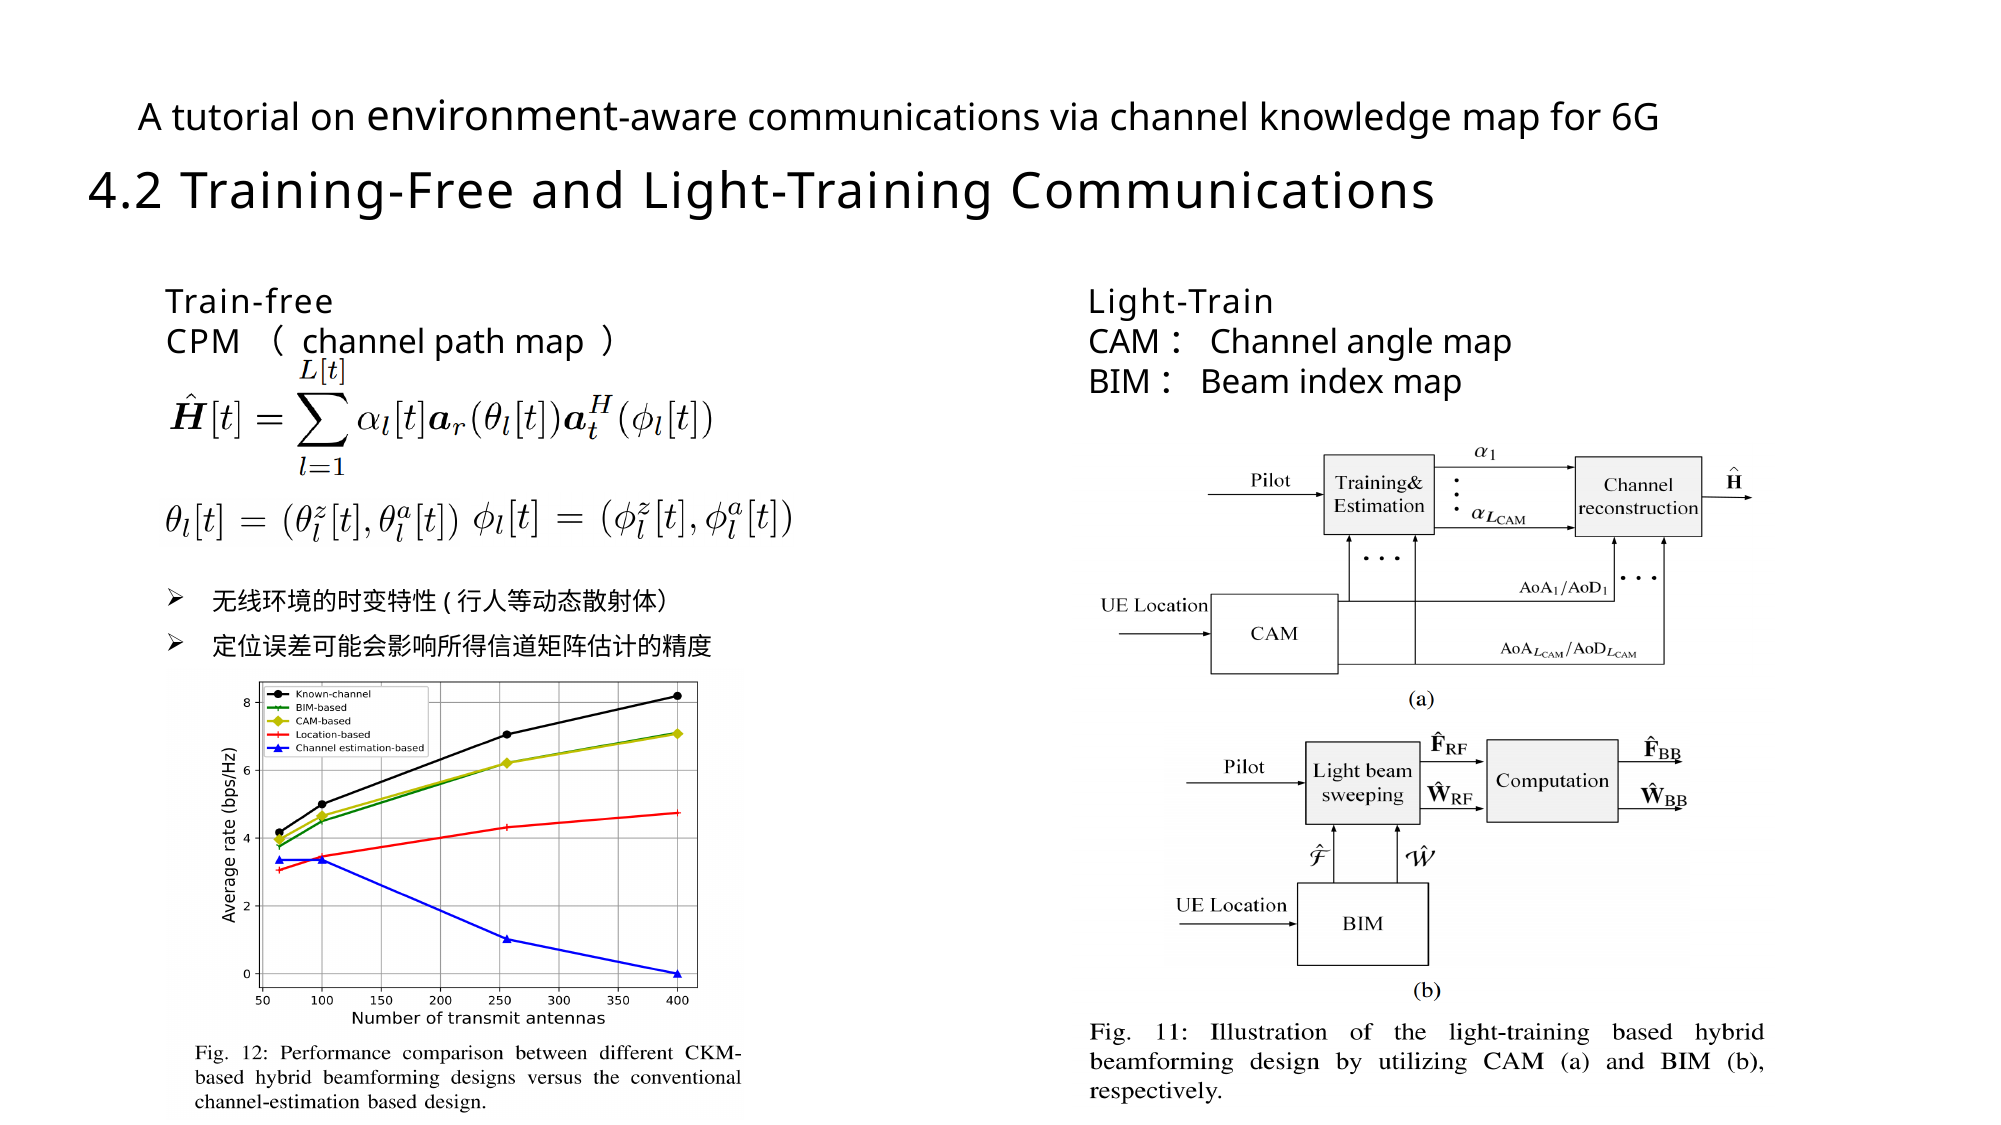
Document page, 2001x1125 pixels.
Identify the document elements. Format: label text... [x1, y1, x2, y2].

text_box 4.2 Training-Free and Light-Training Communications [73, 133, 1786, 226]
text_box Train-free [150, 261, 487, 328]
picture [471, 492, 794, 547]
text_box CAM：Channel angle map BIM：Beam index map [1073, 312, 2000, 408]
text_box 无线环境的时变特性(行人等动态散射体） 定位误差可能会影响所得信道矩阵估计的精度 [151, 563, 1072, 669]
picture [159, 498, 460, 547]
picture [150, 355, 713, 477]
picture [1072, 432, 1775, 1108]
title A tutorial on environment-aware communications via channel knowledge map for 6G [123, 51, 1727, 133]
text_box CPM（ channel path map ） [151, 300, 734, 368]
picture [165, 668, 744, 1120]
text_box Light-Train [1072, 261, 1410, 328]
